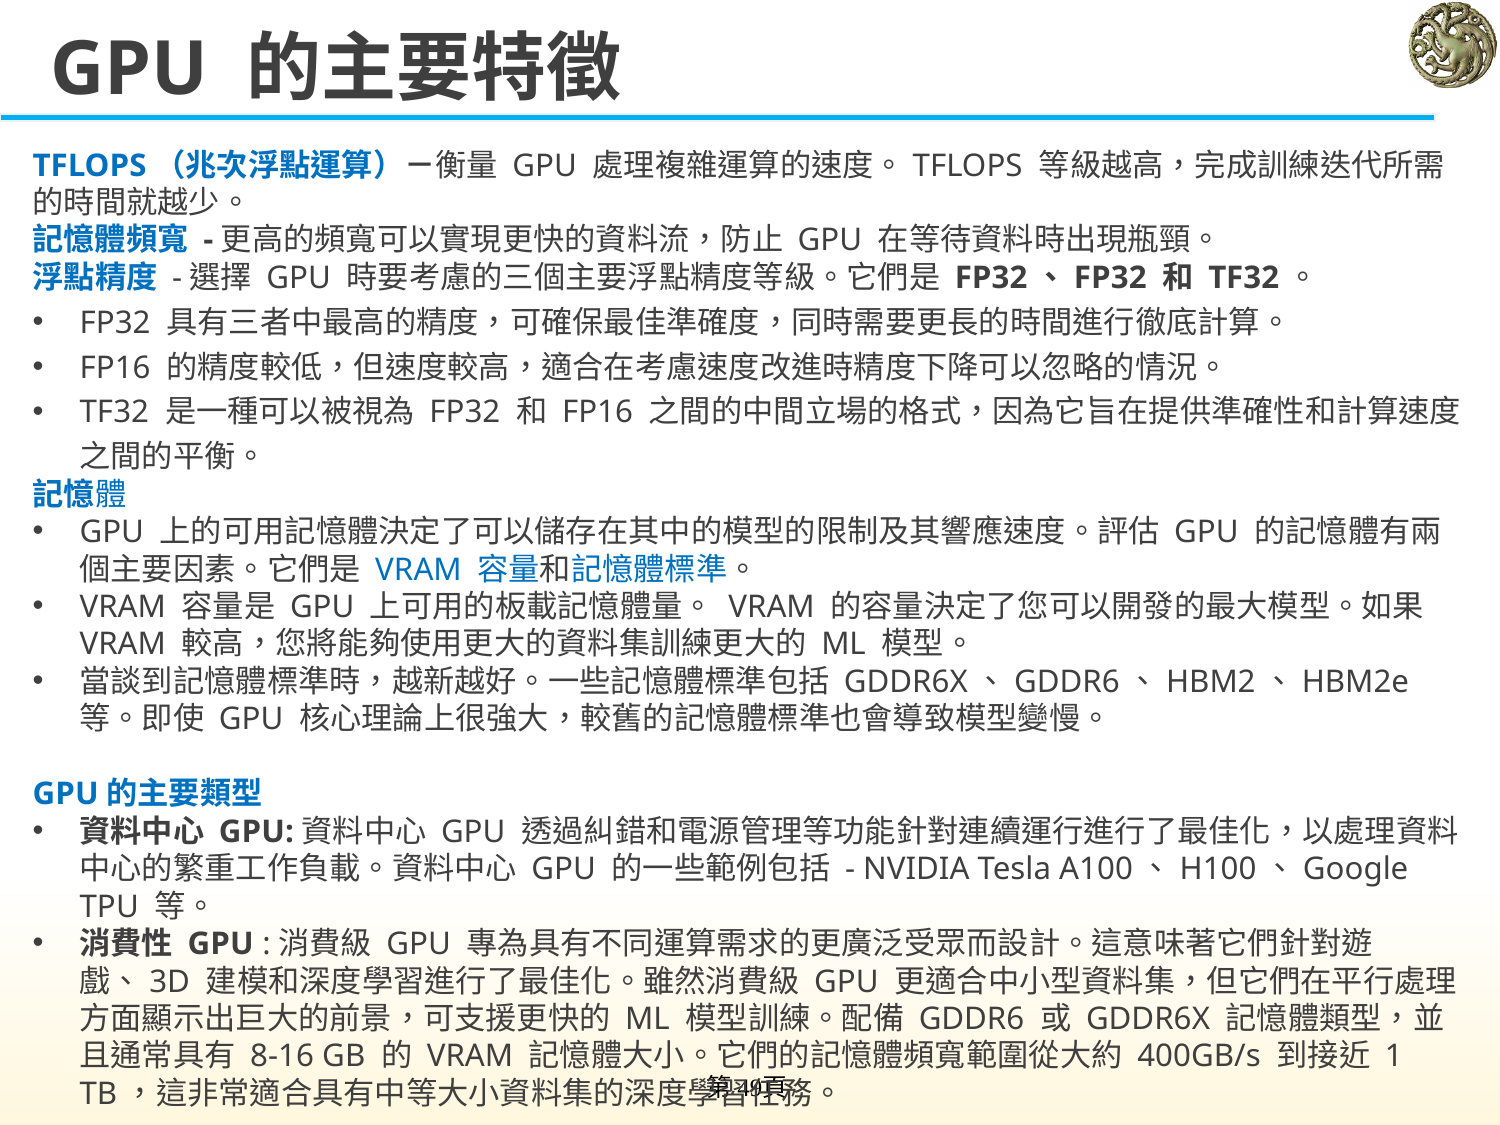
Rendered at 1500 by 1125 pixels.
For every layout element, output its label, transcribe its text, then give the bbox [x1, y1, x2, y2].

picture [1406, 0, 1500, 90]
list TFLOPS（兆次浮點運算）－衡量 GPU 處理複雜運算的速度。TFLOPS 等級越高，完成訓練迭代所需的時間就越少。 記憶體頻寬 -更高的頻寬可以實現更快的資料流，防止 GPU 在等待資料時出現瓶頸。 浮點精度 -選擇 GPU 時要考慮的三個主要浮點精度等級。它們是 FP32、FP32 和 TF32。 FP32 具有三者中最高的精度，可確保最佳準確度，同時需要更長的時間進行徹底計算。 FP16 的精度較低，但速度較高，適合在考慮速度改進時精度下降可以忽略的情況。 TF32 是一種可以被視為 FP32 和 FP16 之間的中間立場的格式，因為它旨在提供準確性和計算速度之間的平衡。 記憶體 GPU 上的可用記憶體決定了可以儲存在其中的模型的限制及其響應速度。評估 GPU 的記憶體有兩個主要因素。它們是 VRAM 容量和記憶體標準。 VRAM 容量是 GPU 上可用的板載記憶體量。 VRAM 的容量決定了您可以開發的最大模型。如果 VRAM 較高，您將能夠使用更大的資料集訓練更大的 ML 模型。 當談到記憶體標準時，越新越好。一些記憶體標準包括 GDDR6X、GDDR6、HBM2、HBM2e 等。即使 GPU 核心理論上很強大，較舊的記憶體標準也會導致模型變慢。 GPU的主要類型 資料中心 GPU:資料中心 GPU 透過糾錯和電源管理等功能針對連續運行進行了最佳化，以處理資料中心的繁重工作負載。資料中心 GPU 的一些範例包括 - NVIDIA Tesla A100、H100、Google TPU 等。 消費性 GPU :消費級 GPU 專為具有不同運算需求的更廣泛受眾而設計。這意味著它們針對遊戲、3D 建模和深度學習進行了最佳化。雖然消費級 GPU 更適合中小型資料集，但它們在平行處理方面顯示出巨大的前景，可支援更快的 ML 模型訓練。配備 GDDR6 或 GDDR6X 記憶體類型，並且通常具有 8-16 GB 的 VRAM 記憶體大小。它們的記憶體頻寬範圍從大約 400GB/s 到接近 1 TB，這非常適合具有中等大小資料集的深度學習任務。 [17, 137, 1483, 1094]
title GPU 的主要特徵 [35, 14, 1392, 114]
